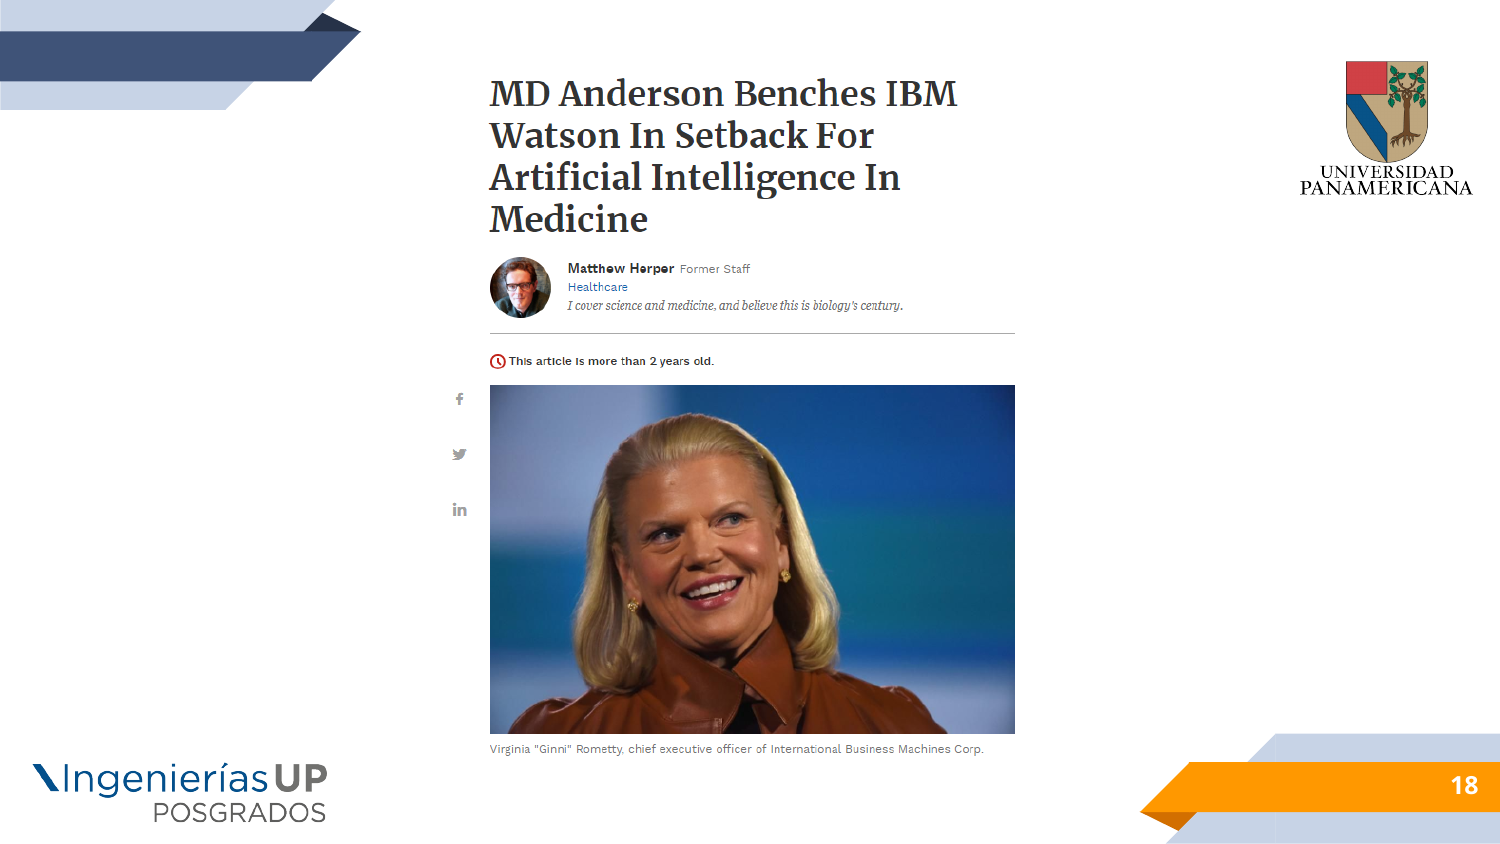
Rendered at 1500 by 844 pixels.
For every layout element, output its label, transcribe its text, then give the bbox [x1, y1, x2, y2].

picture [15, 737, 344, 844]
picture [448, 67, 1048, 761]
slide_number 18 [1249, 760, 1494, 813]
picture [1286, 44, 1490, 210]
